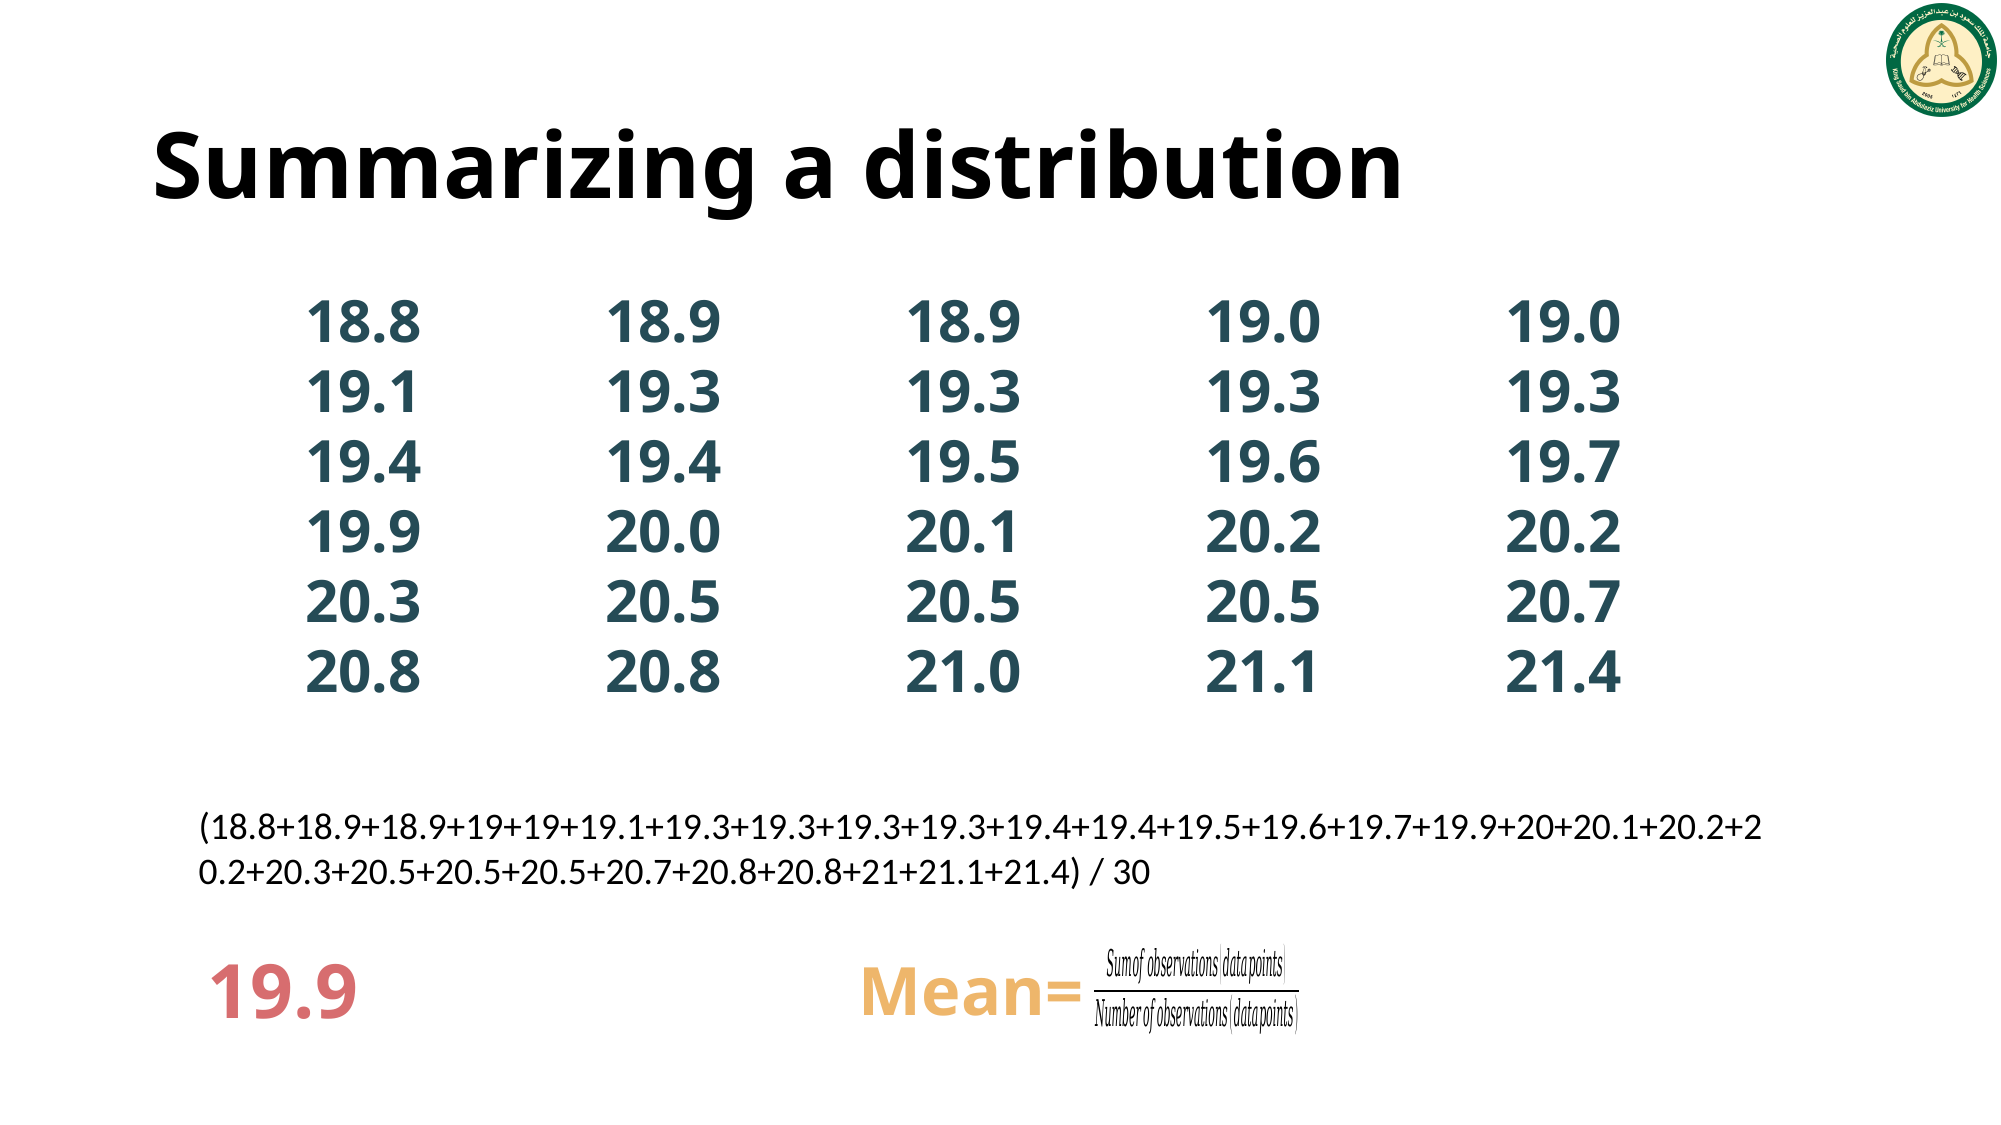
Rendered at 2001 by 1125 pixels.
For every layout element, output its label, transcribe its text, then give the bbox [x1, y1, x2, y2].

text_box 18.8 18.9 18.9 19.0 19.0 19.1 19.3 19.3 19.3 19.3 19.4 19.4 19.5 19.6 19.7 19.9 20.0 20.1 20.2 20.2 20.3 20.5 20.5 20.5 20.7 20.8 20.8 21.0 21.1 21.4 [290, 277, 1710, 712]
title Summarizing a distribution [137, 59, 1863, 278]
text_box (18.8+18.9+18.9+19+19+19.1+19.3+19.3+19.3+19.3+19.4+19.4+19.5+19.6+19.7+19.9+20+20.1+20.2+20.2+20.3+20.5+20.5+20.5+20.7+20.8+20.8+21+21.1+21.4) / 30 [183, 794, 1781, 900]
picture [1886, 3, 1997, 117]
text_box 19.9 [187, 936, 379, 1041]
text_box Mean= [836, 941, 1107, 1037]
